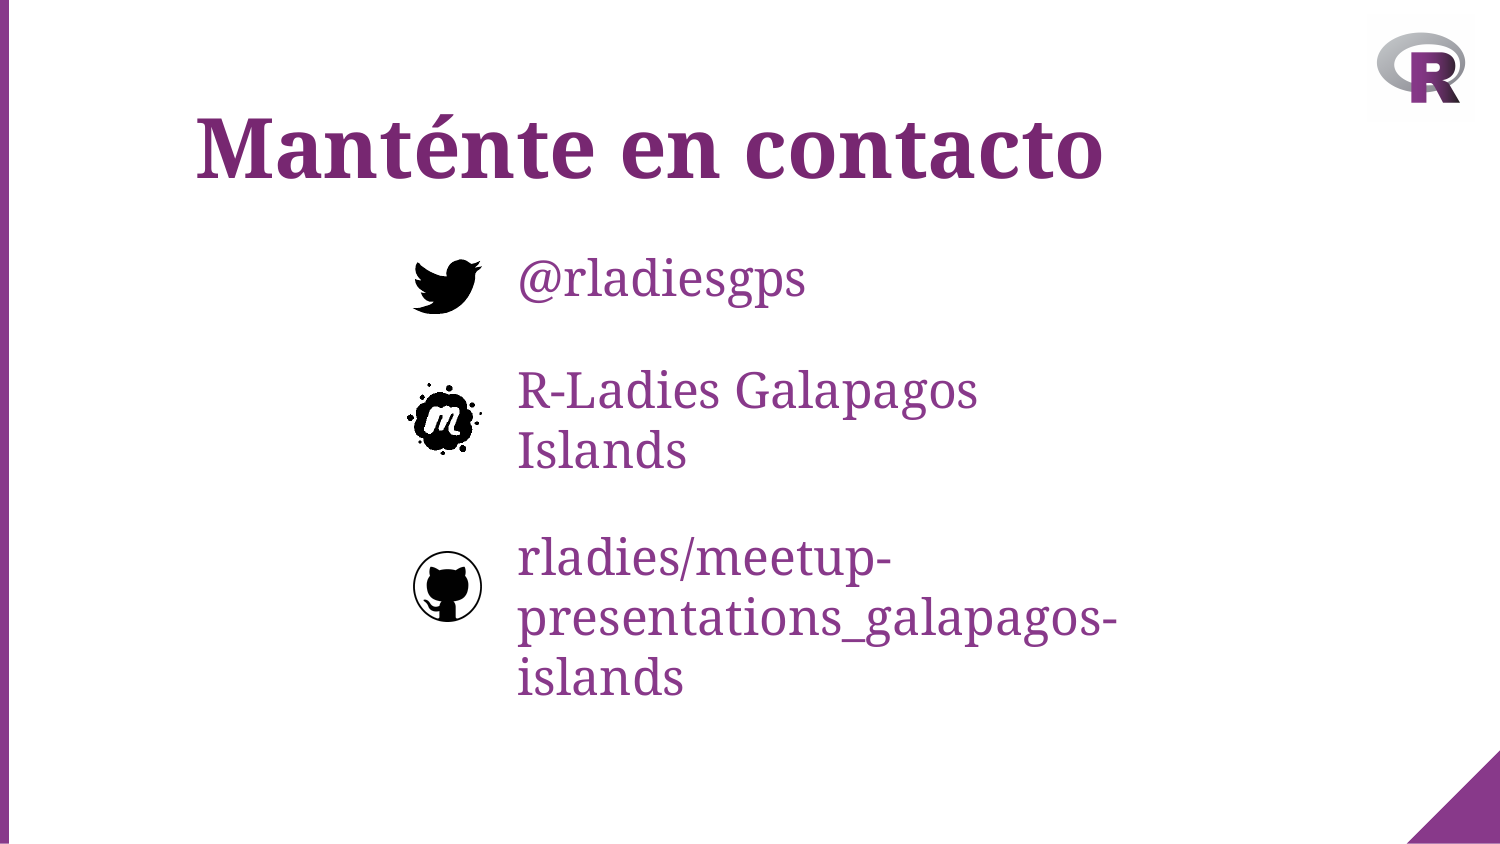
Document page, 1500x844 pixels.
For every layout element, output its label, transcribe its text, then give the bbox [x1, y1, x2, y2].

text_box [412, 271, 477, 314]
text_box Manténte en contacto [46, 80, 1256, 271]
text_box @rladiesgps [503, 271, 877, 314]
picture [406, 383, 483, 455]
picture [1367, 14, 1475, 122]
picture [412, 550, 483, 623]
text_box R-Ladies Galapagos Islands [502, 351, 1096, 486]
text_box rladies/meetup-presentations_galapagos-islands [502, 518, 1269, 714]
